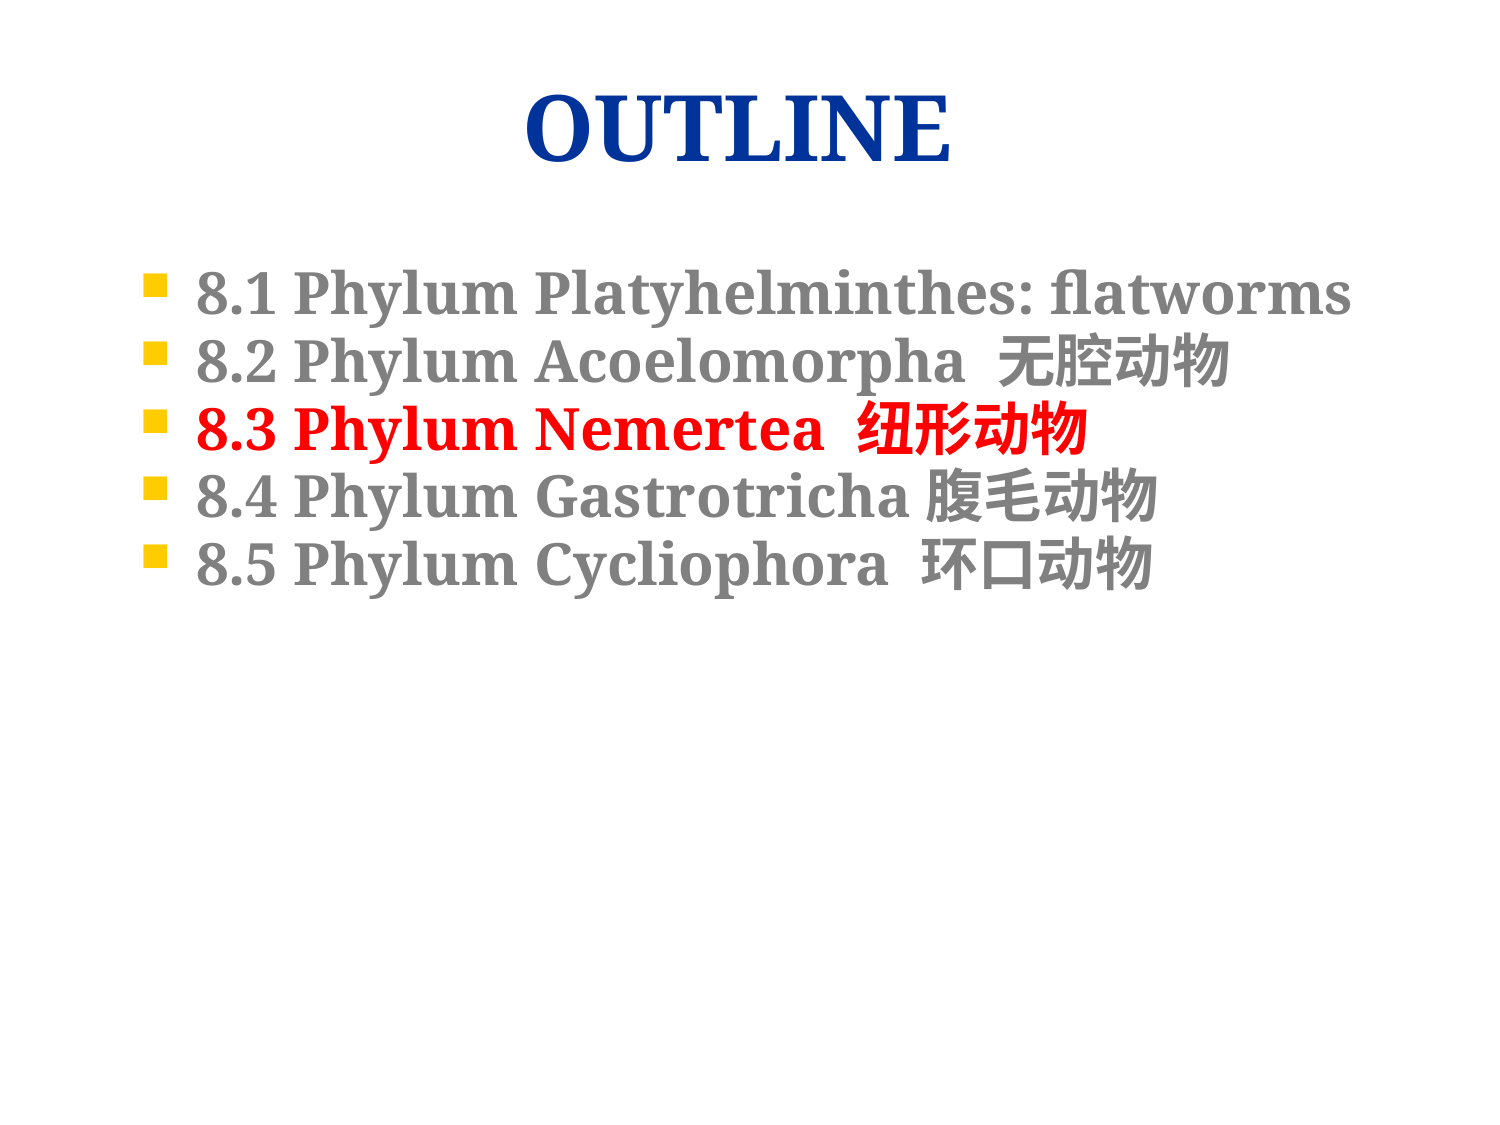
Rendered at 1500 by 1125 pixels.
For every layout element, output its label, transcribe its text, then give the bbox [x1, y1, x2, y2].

list 8.1 Phylum Platyhelminthes: flatworms 8.2 Phylum Acoelomorpha 无腔动物 8.3 Phylum Nemertea 纽形动物 8.4 Phylum Gastrotricha腹毛动物 8.5 Phylum Cycliophora 环口动物 [125, 262, 1450, 788]
title OUTLINE [50, 62, 1425, 188]
